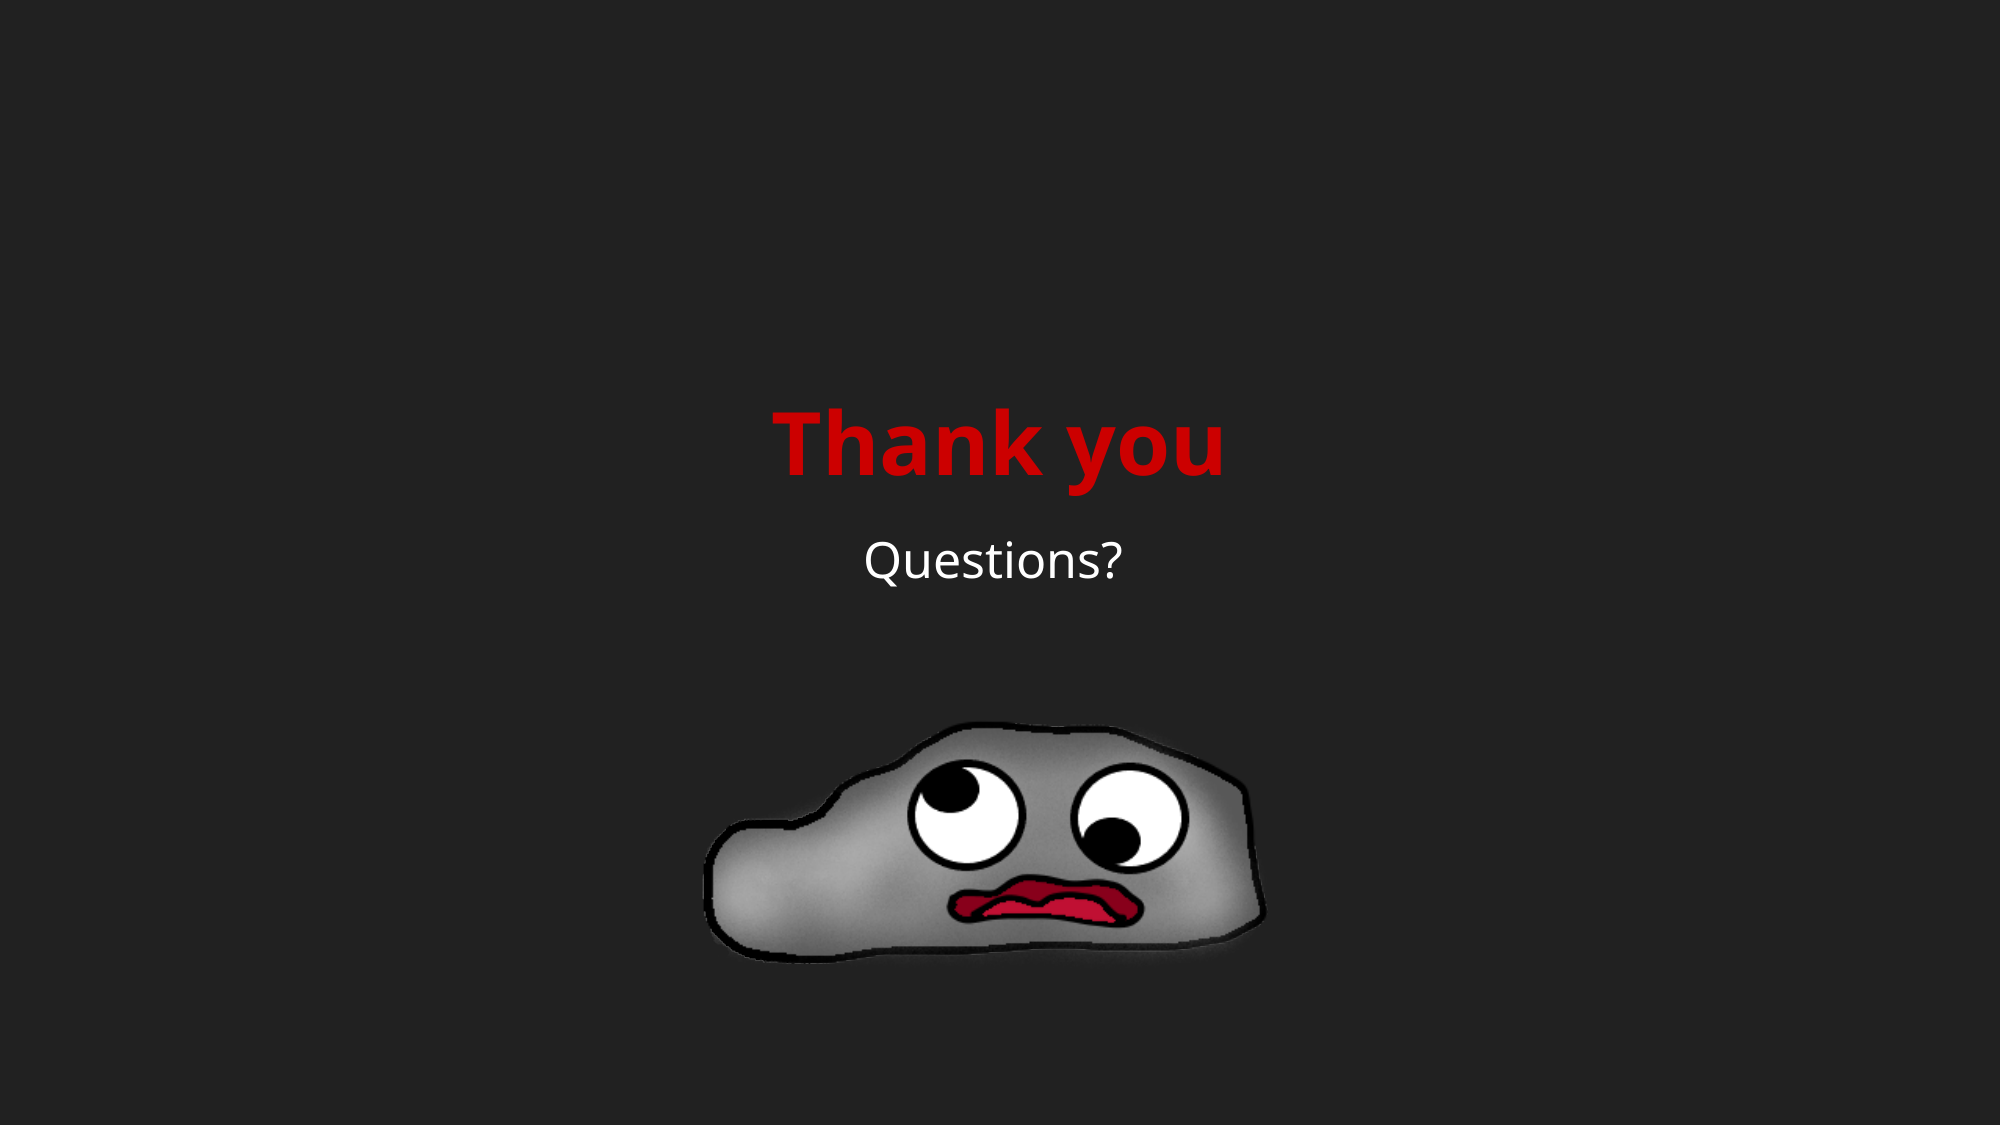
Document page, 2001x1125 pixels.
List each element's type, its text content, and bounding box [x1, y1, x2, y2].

title Thank you [137, 338, 1863, 557]
picture [693, 708, 1307, 989]
list Questions? [771, 527, 1229, 598]
